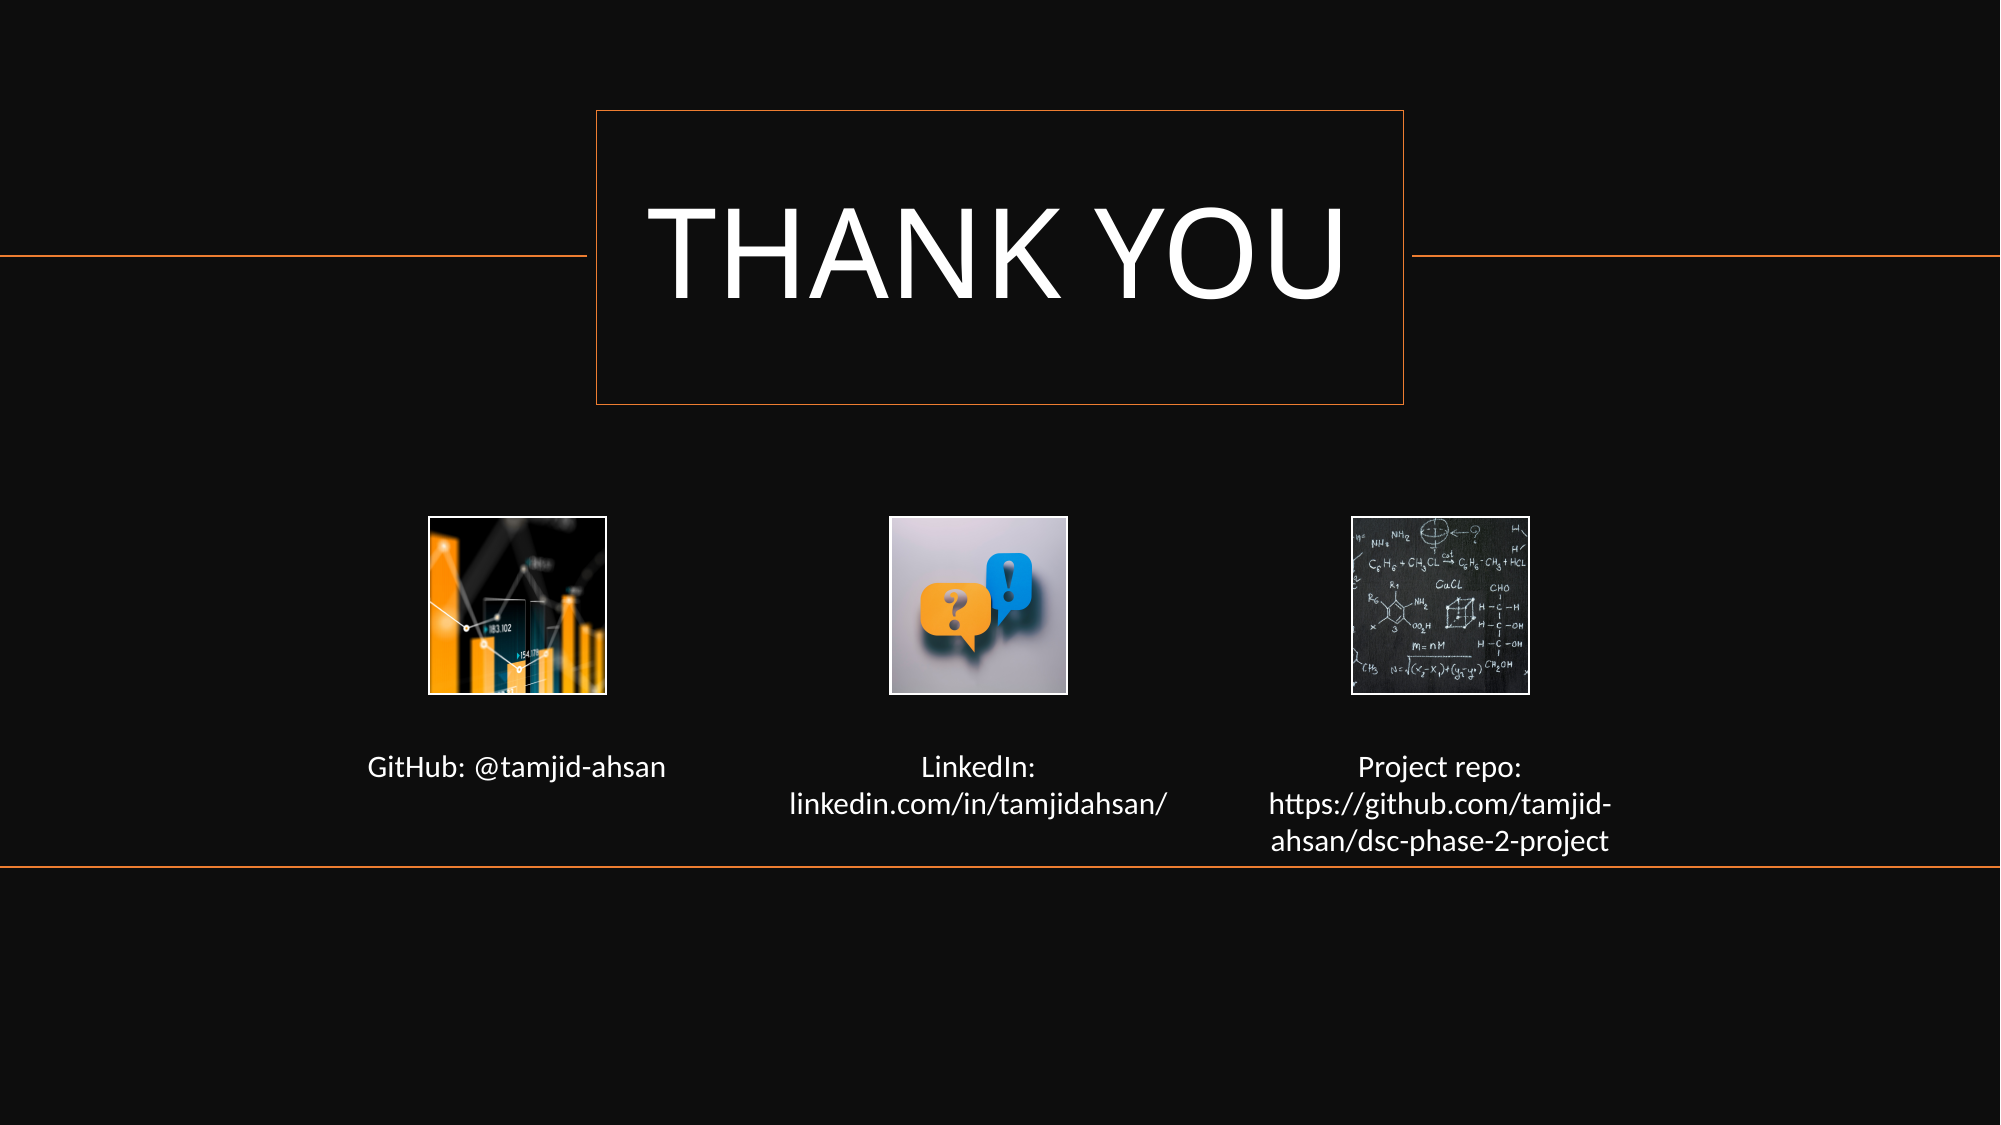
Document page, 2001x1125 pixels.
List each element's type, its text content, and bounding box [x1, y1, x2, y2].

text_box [51, 452, 1907, 929]
title THANK YOU [596, 110, 1404, 405]
text_box [0, 0, 2000, 866]
text_box [0, 868, 2000, 1125]
